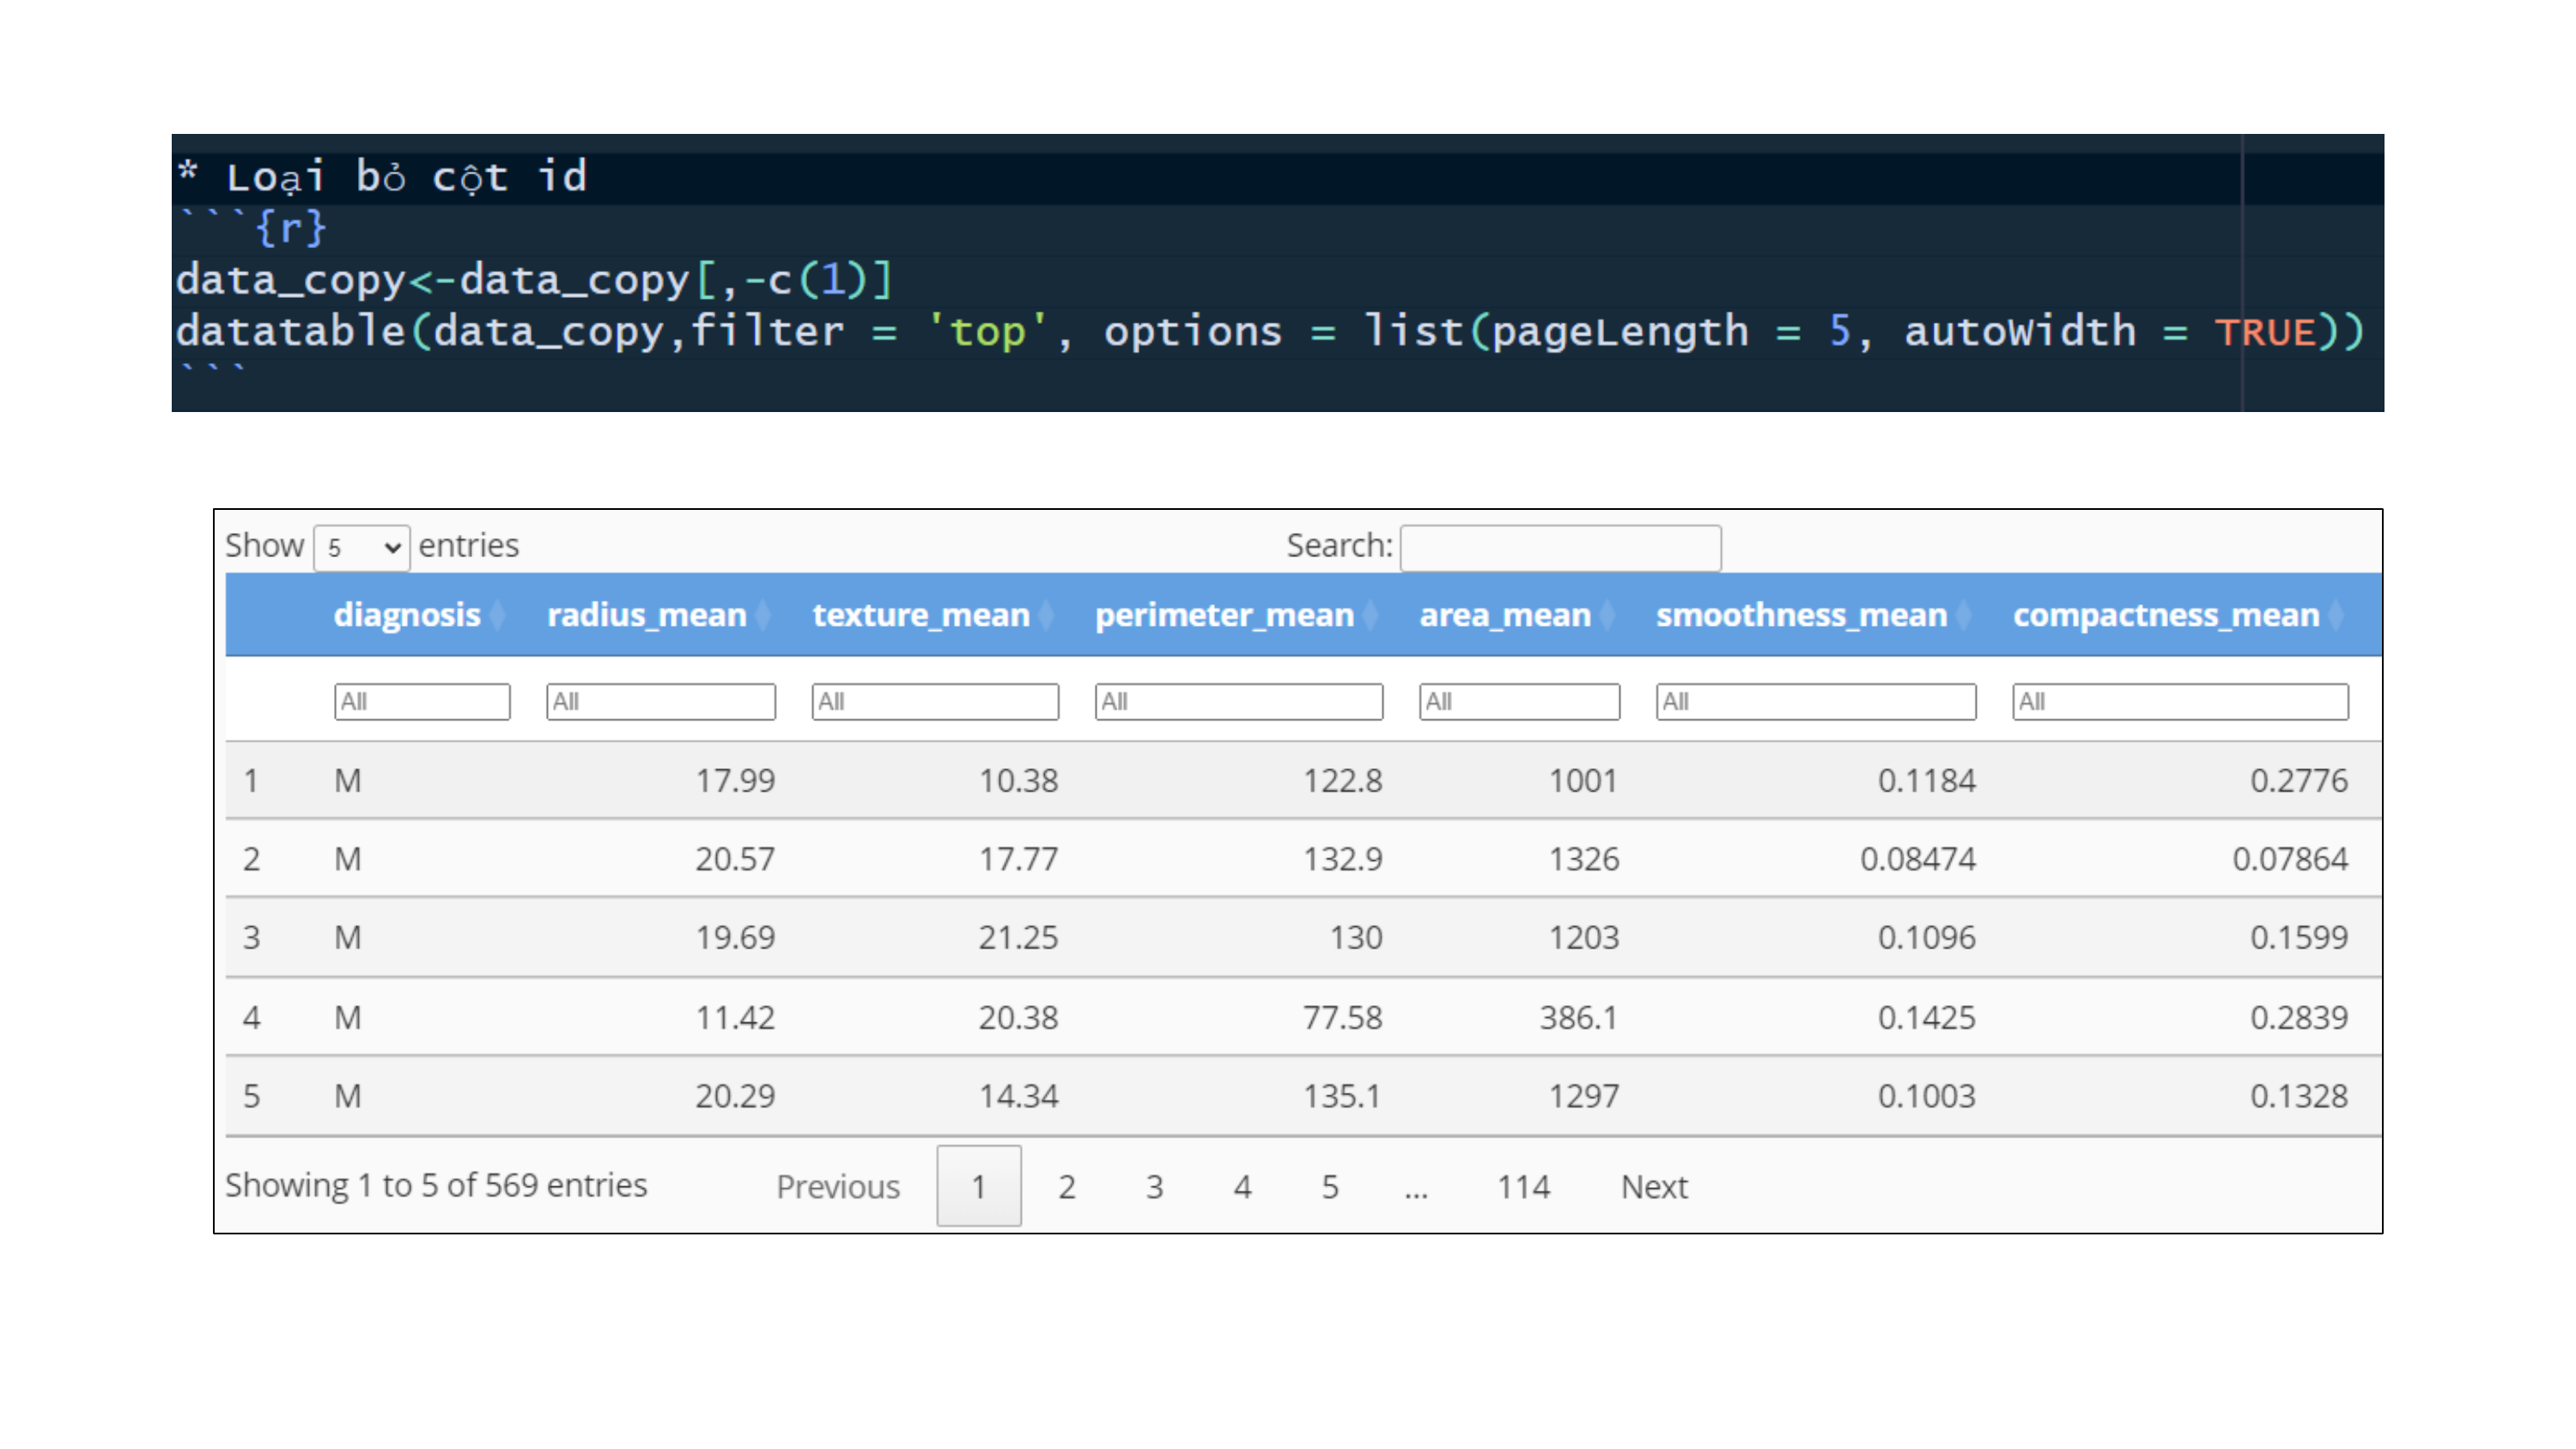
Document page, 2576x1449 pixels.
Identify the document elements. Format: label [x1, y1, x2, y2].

picture [214, 509, 2382, 1233]
picture [171, 0, 2576, 484]
